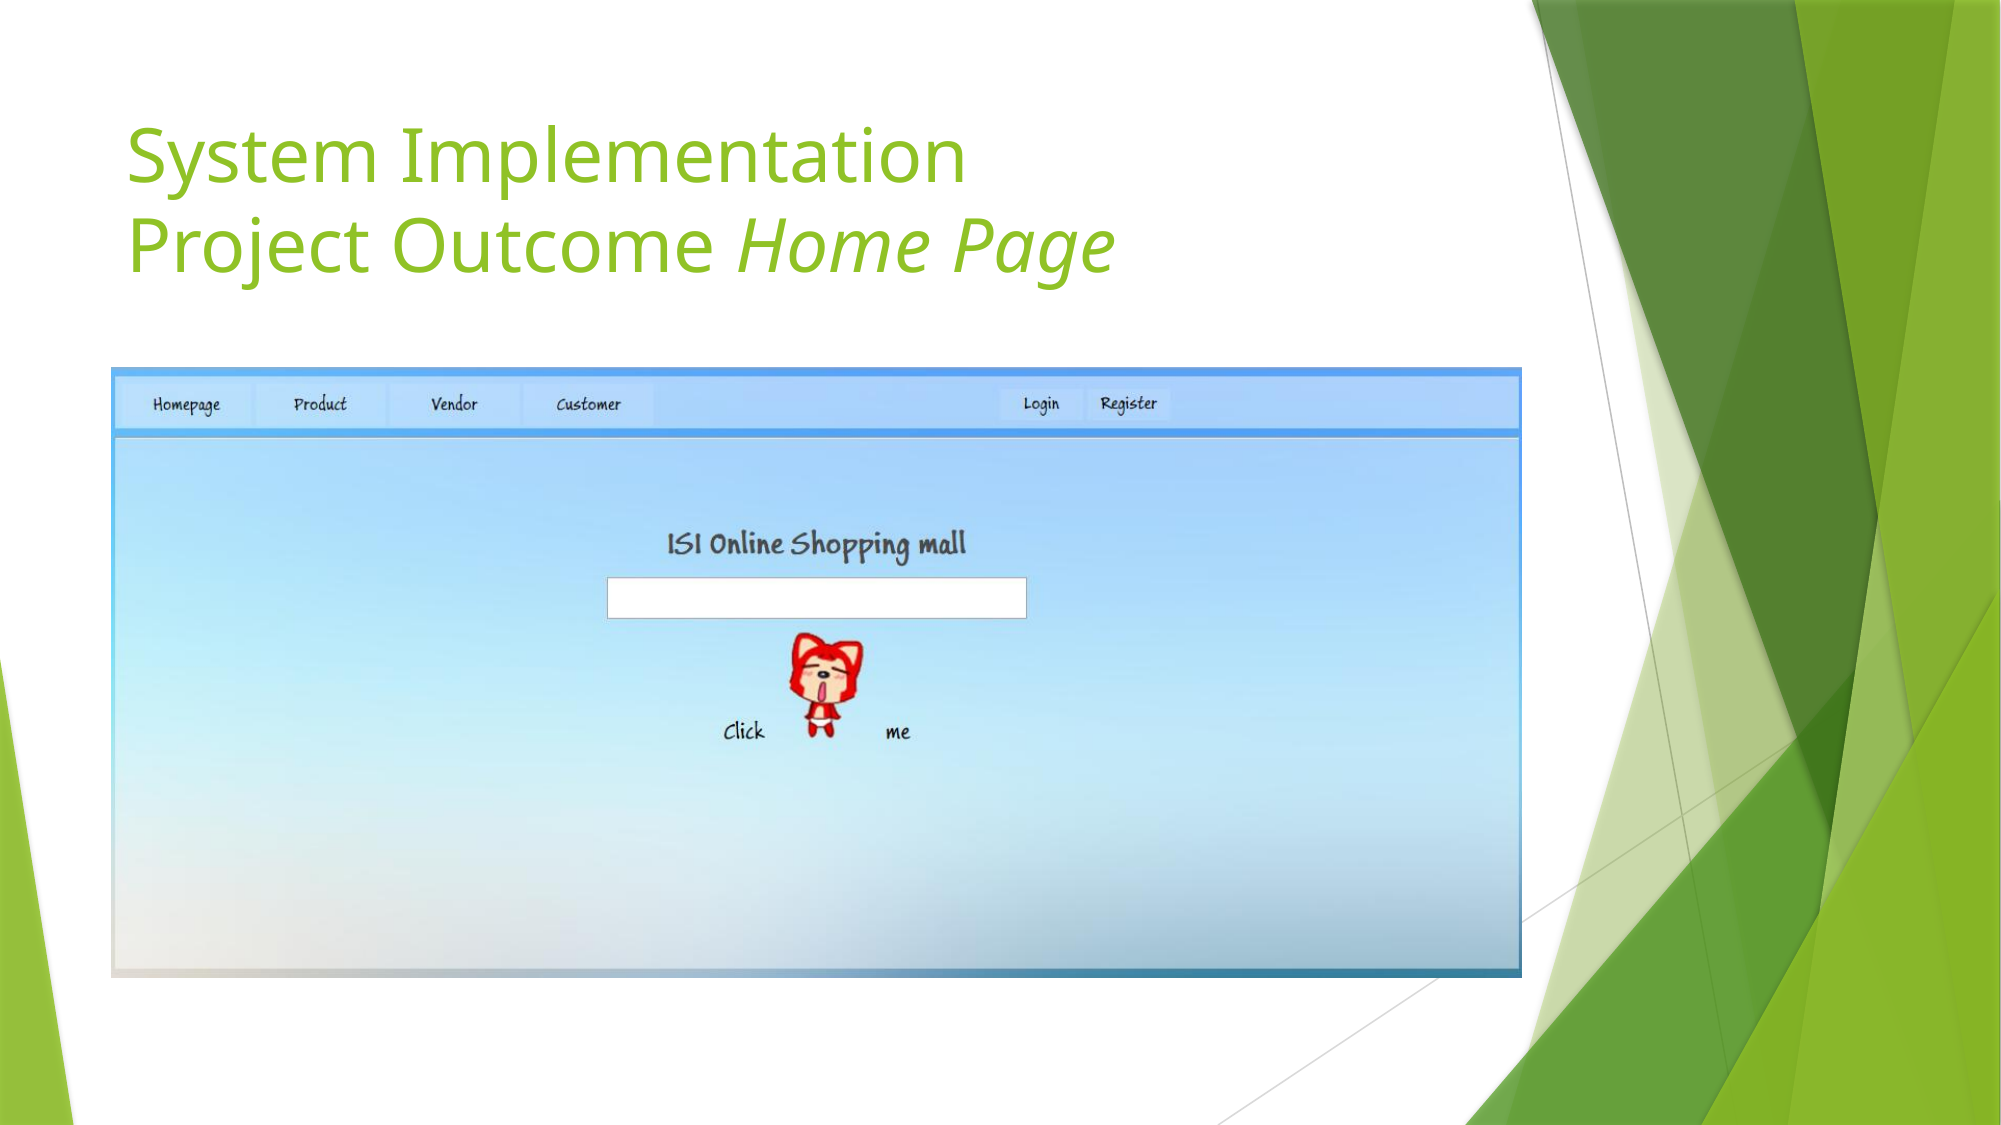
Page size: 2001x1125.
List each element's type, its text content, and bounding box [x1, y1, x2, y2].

title System Implementation Project Outcome Home Page [111, 99, 1522, 317]
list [110, 367, 1522, 979]
